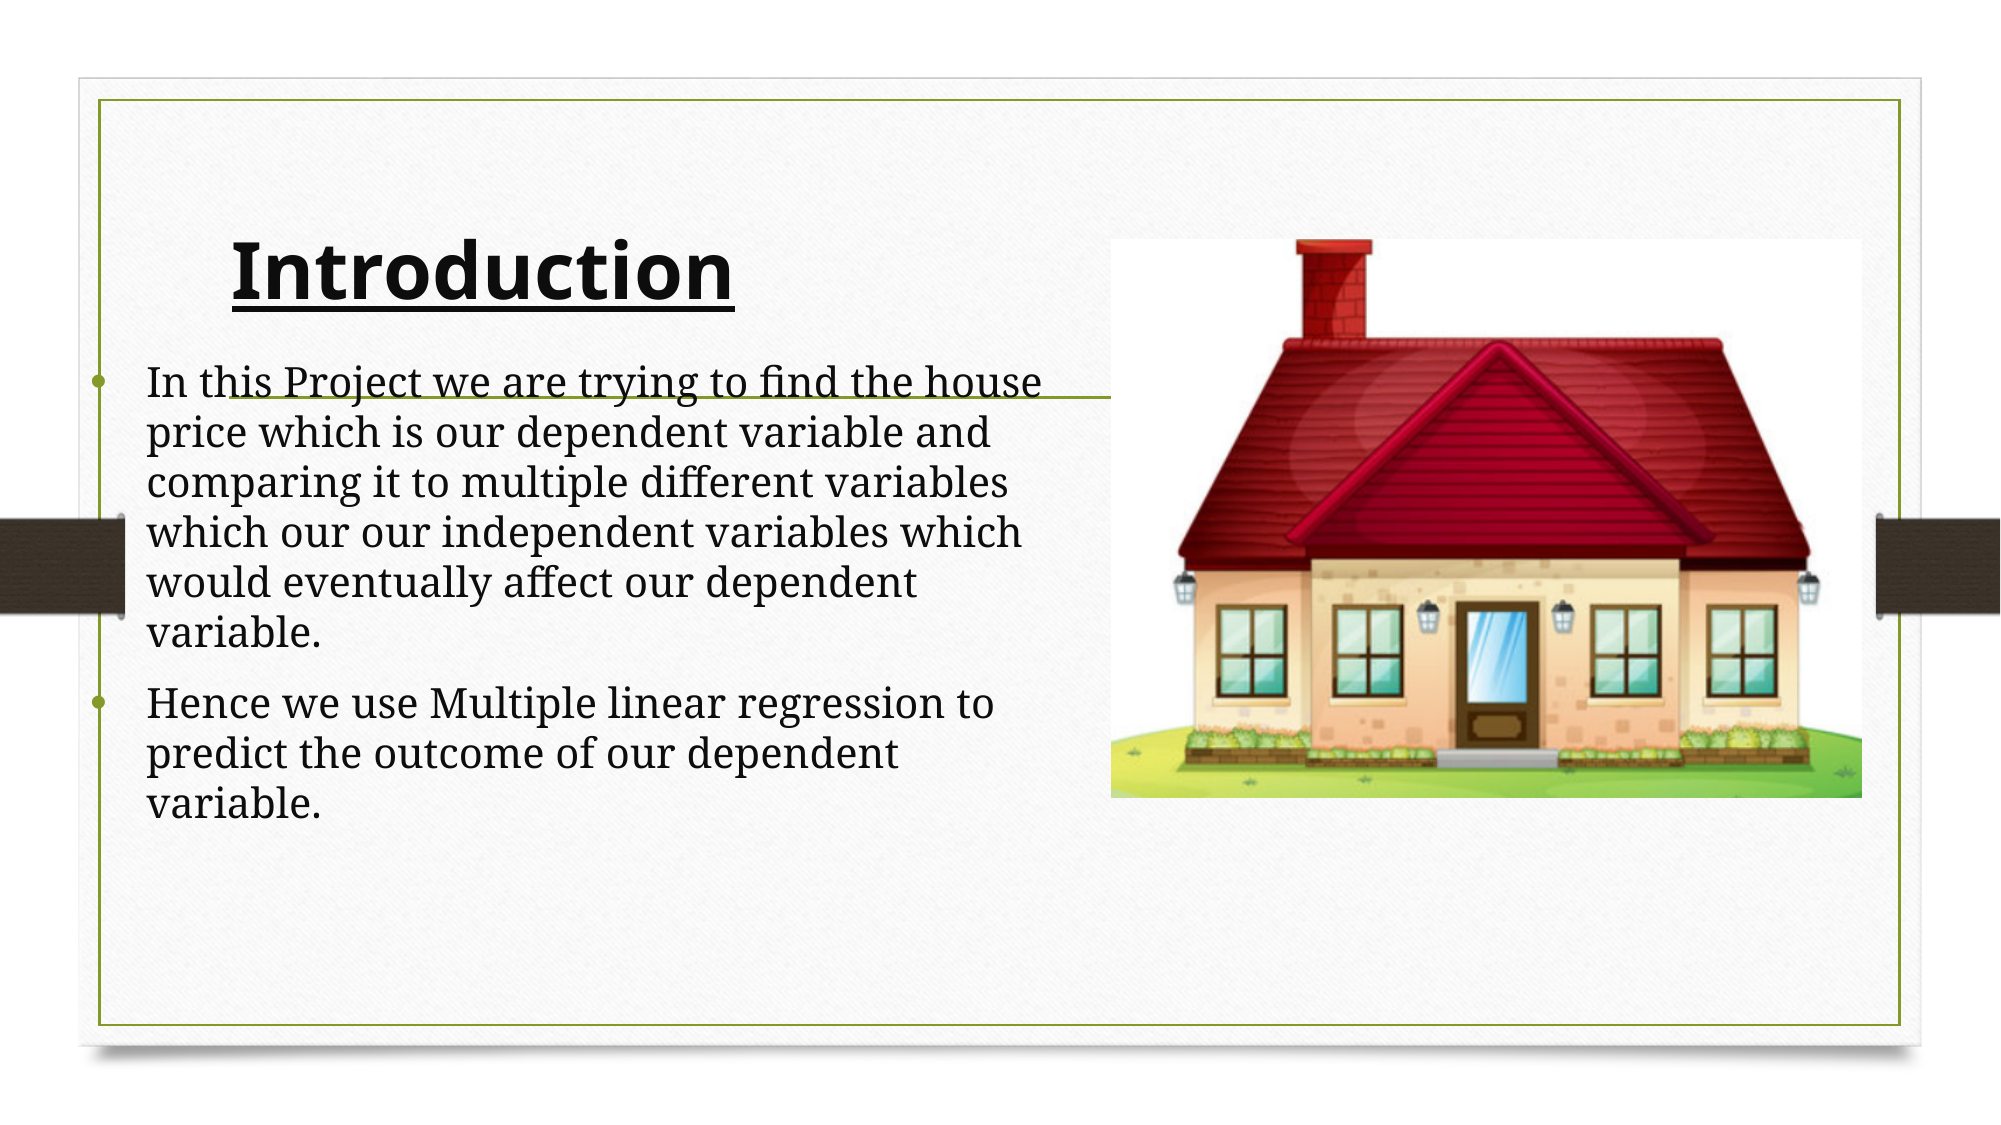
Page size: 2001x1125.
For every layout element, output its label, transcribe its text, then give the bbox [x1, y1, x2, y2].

title Introduction [97, 122, 870, 324]
list In this Project we are trying to find the house price which is our dependent variable and comparing it to multiple different variables which our our independent variables which would eventually affect our dependent variable. Hence we use Multiple linear regression to predict the outcome of our dependent variable. [0, 348, 1058, 947]
picture [0, 0, 2001, 1125]
